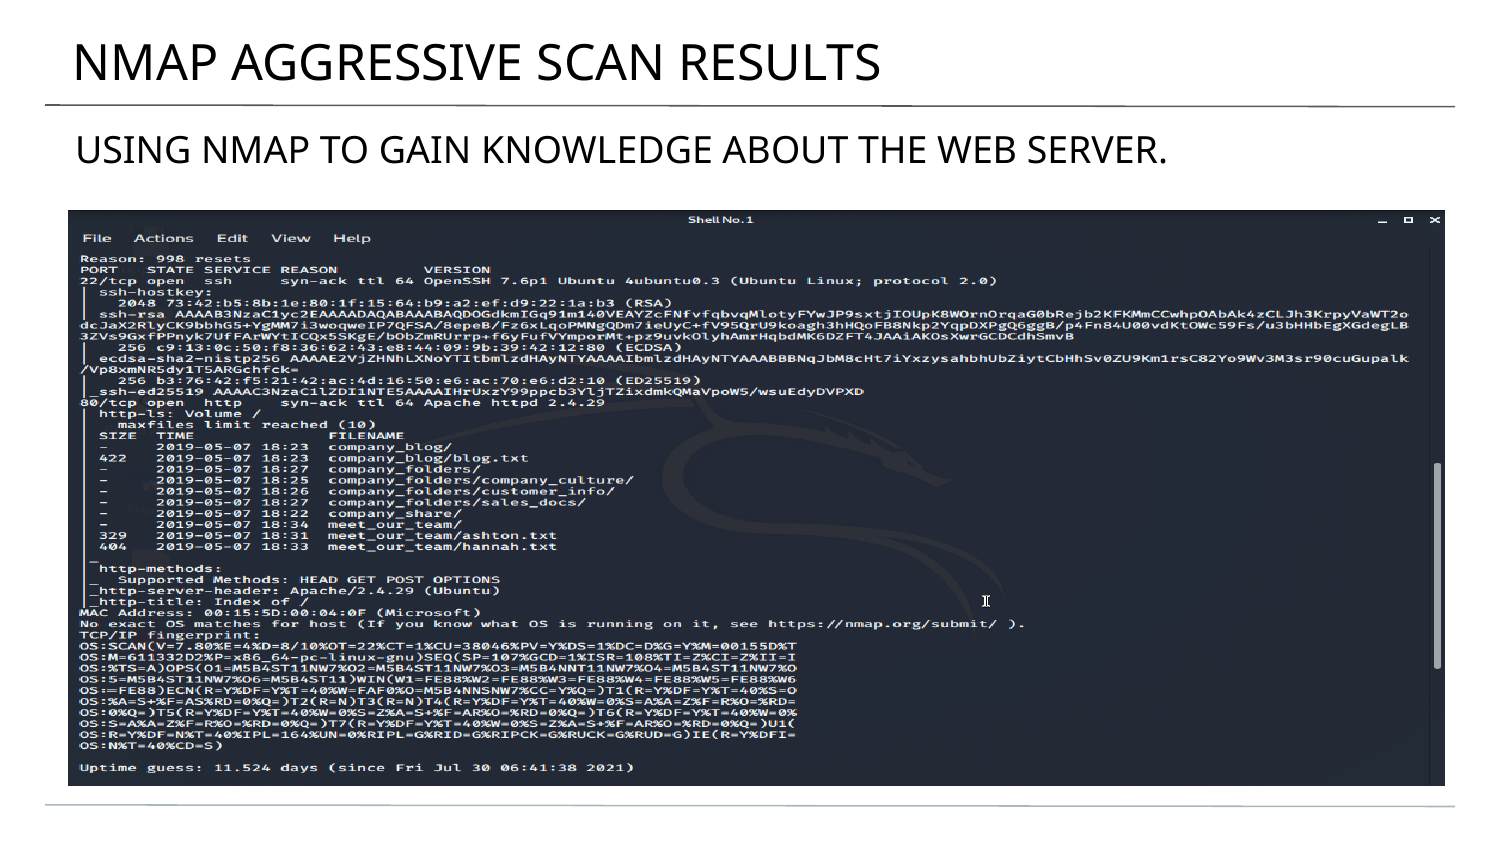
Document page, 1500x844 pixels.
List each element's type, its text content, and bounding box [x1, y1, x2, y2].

title NMAP AGGRESSIVE SCAN RESULTS [0, 0, 1500, 88]
picture [68, 210, 1446, 786]
subtitle USING NMAP TO GAIN KNOWLEDGE ABOUT THE WEB SERVER. [0, 110, 1500, 171]
